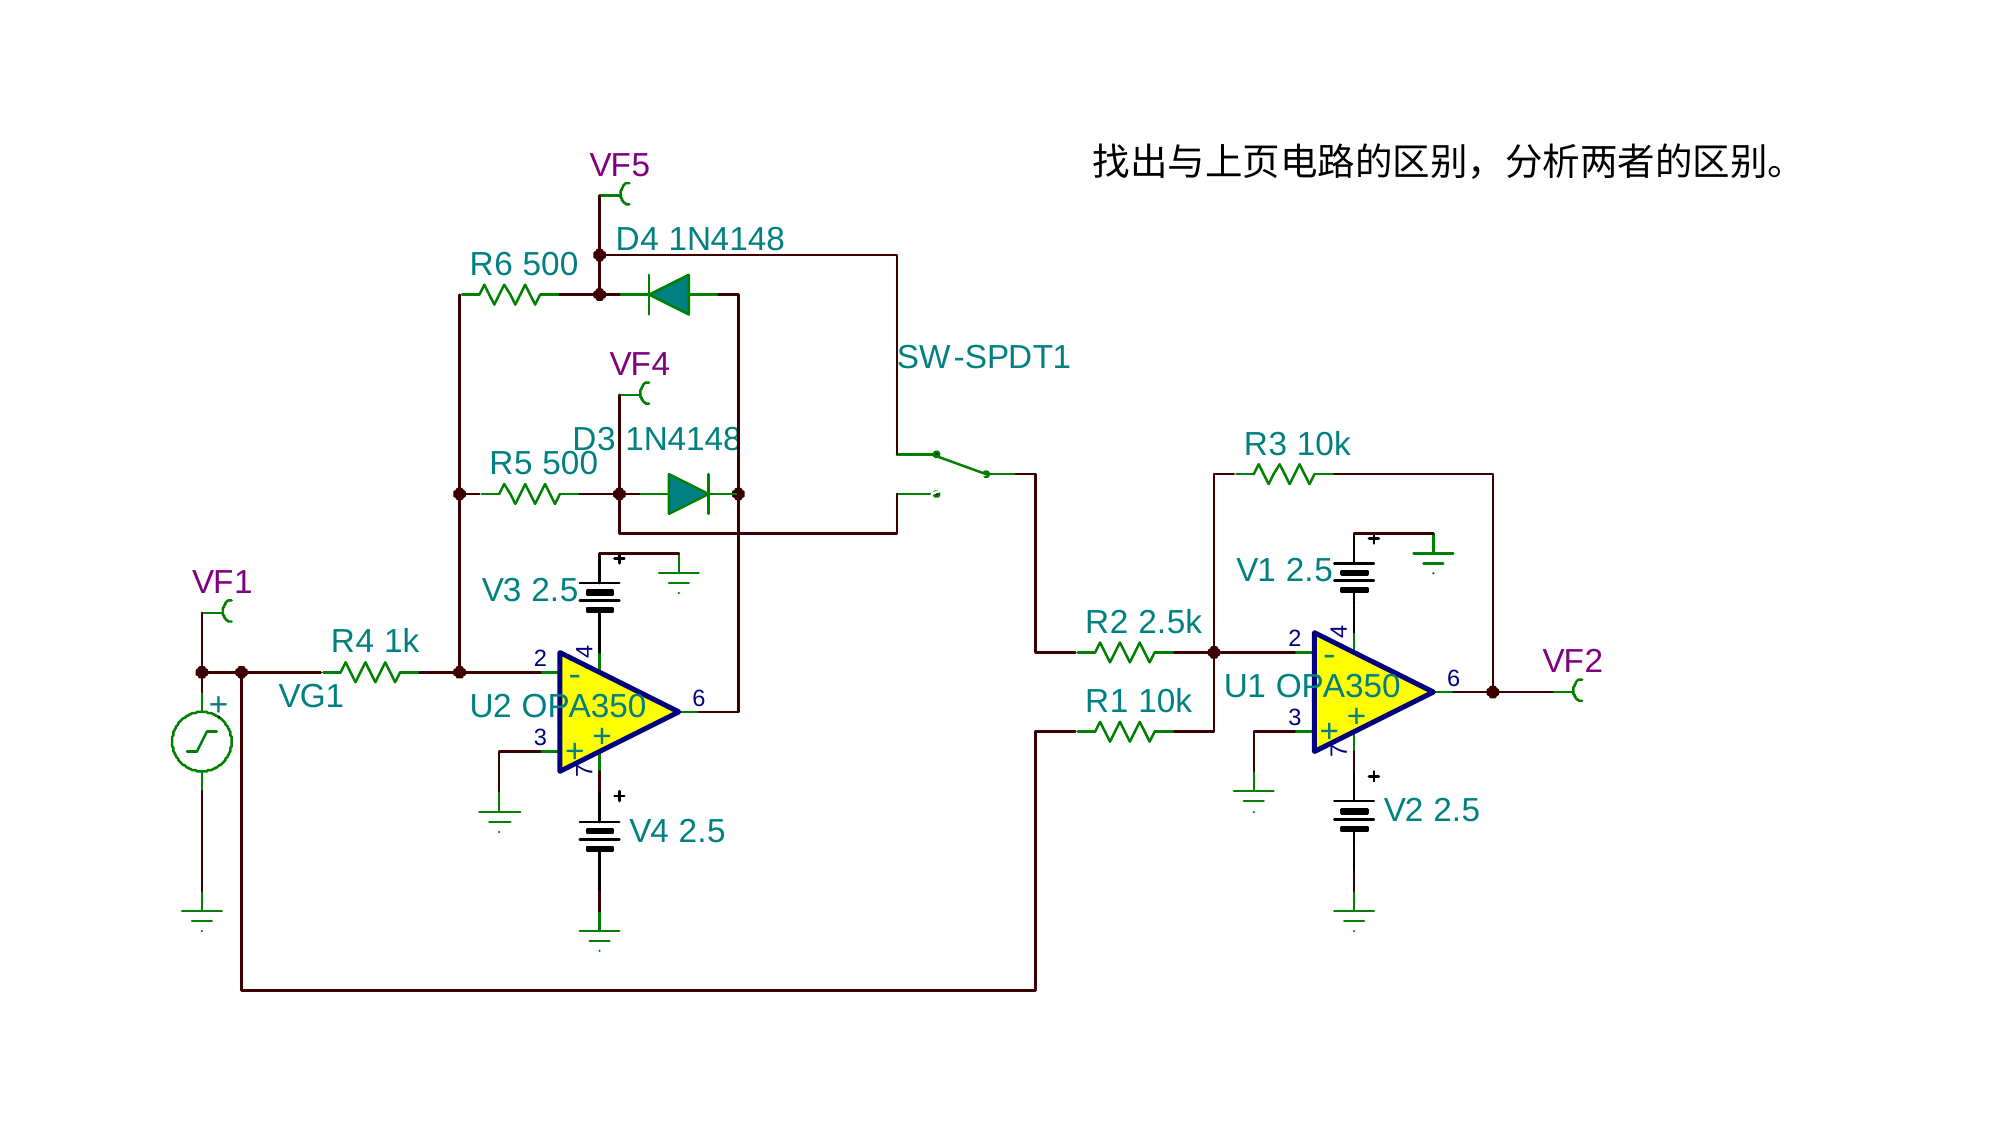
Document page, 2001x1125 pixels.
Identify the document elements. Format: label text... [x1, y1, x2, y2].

picture [122, 96, 1662, 1041]
text_box 找出与上页电路的区别，分析两者的区别。 [1662, 130, 1862, 191]
